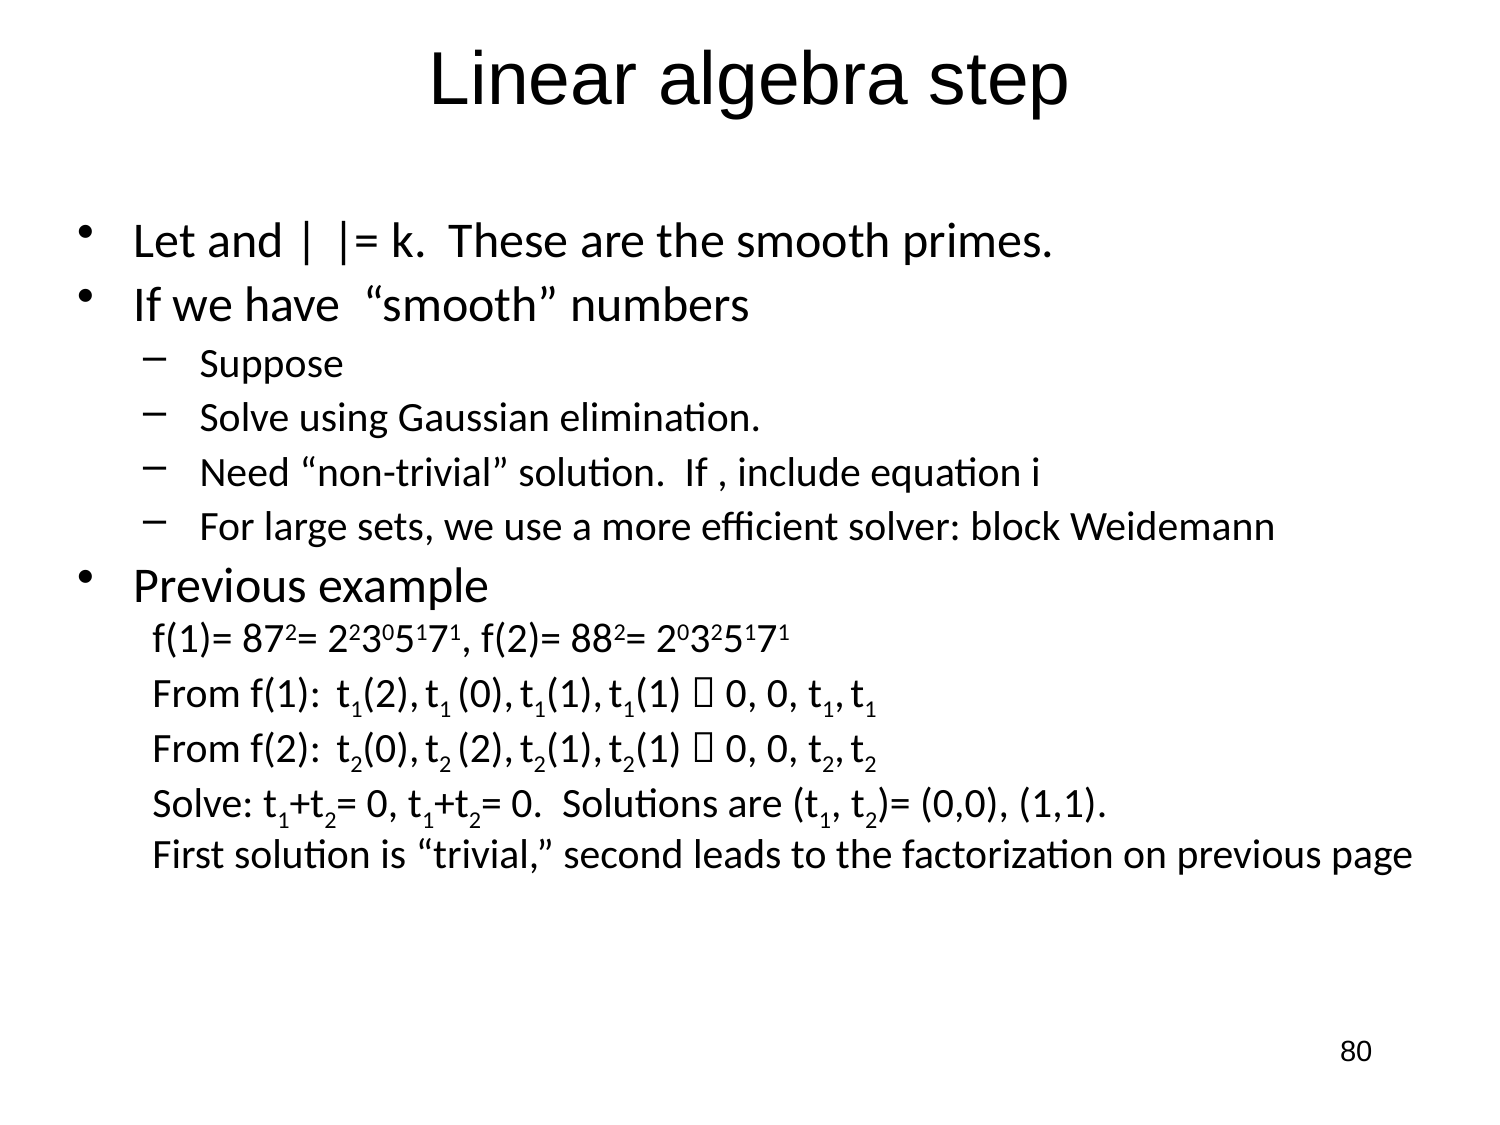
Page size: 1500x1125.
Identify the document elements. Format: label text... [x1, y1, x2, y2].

slide_number 80 [1074, 1024, 1388, 1101]
title Linear algebra step [112, 24, 1388, 126]
